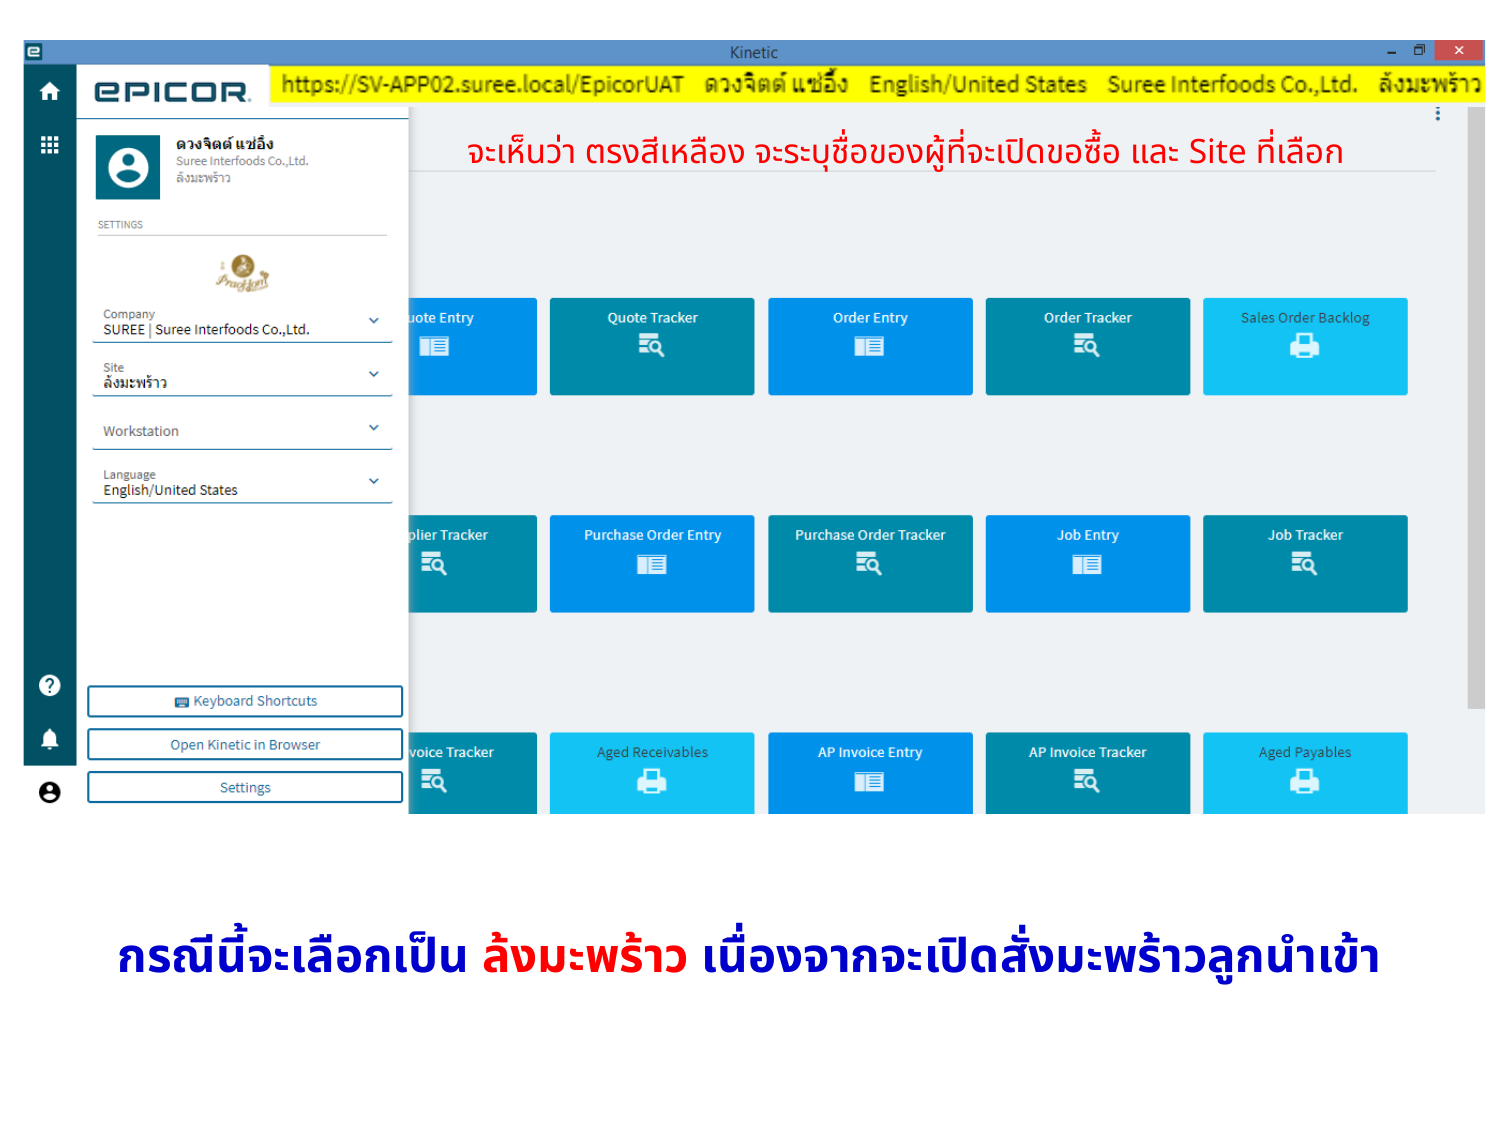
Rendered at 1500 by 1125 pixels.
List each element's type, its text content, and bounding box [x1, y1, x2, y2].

picture [41, 82, 59, 99]
picture [1281, 747, 1290, 757]
picture [42, 729, 58, 749]
picture [688, 747, 700, 757]
picture [1290, 768, 1319, 793]
picture [634, 748, 639, 756]
picture [40, 675, 60, 696]
picture [1331, 747, 1340, 756]
picture [599, 748, 608, 760]
picture [1307, 750, 1317, 760]
picture [23, 40, 1486, 814]
text_box กรณีนี้จะเลือกเป็น ล้งมะพร้าว เนื่องจากจะเปิดสั่งมะพร้าวลูกนำเข้า [102, 901, 1407, 1014]
picture [642, 750, 652, 755]
picture [624, 747, 628, 757]
picture [673, 747, 687, 757]
picture [661, 748, 672, 756]
picture [637, 768, 666, 793]
picture [611, 750, 623, 756]
picture [1261, 748, 1274, 759]
picture [1322, 747, 1331, 757]
